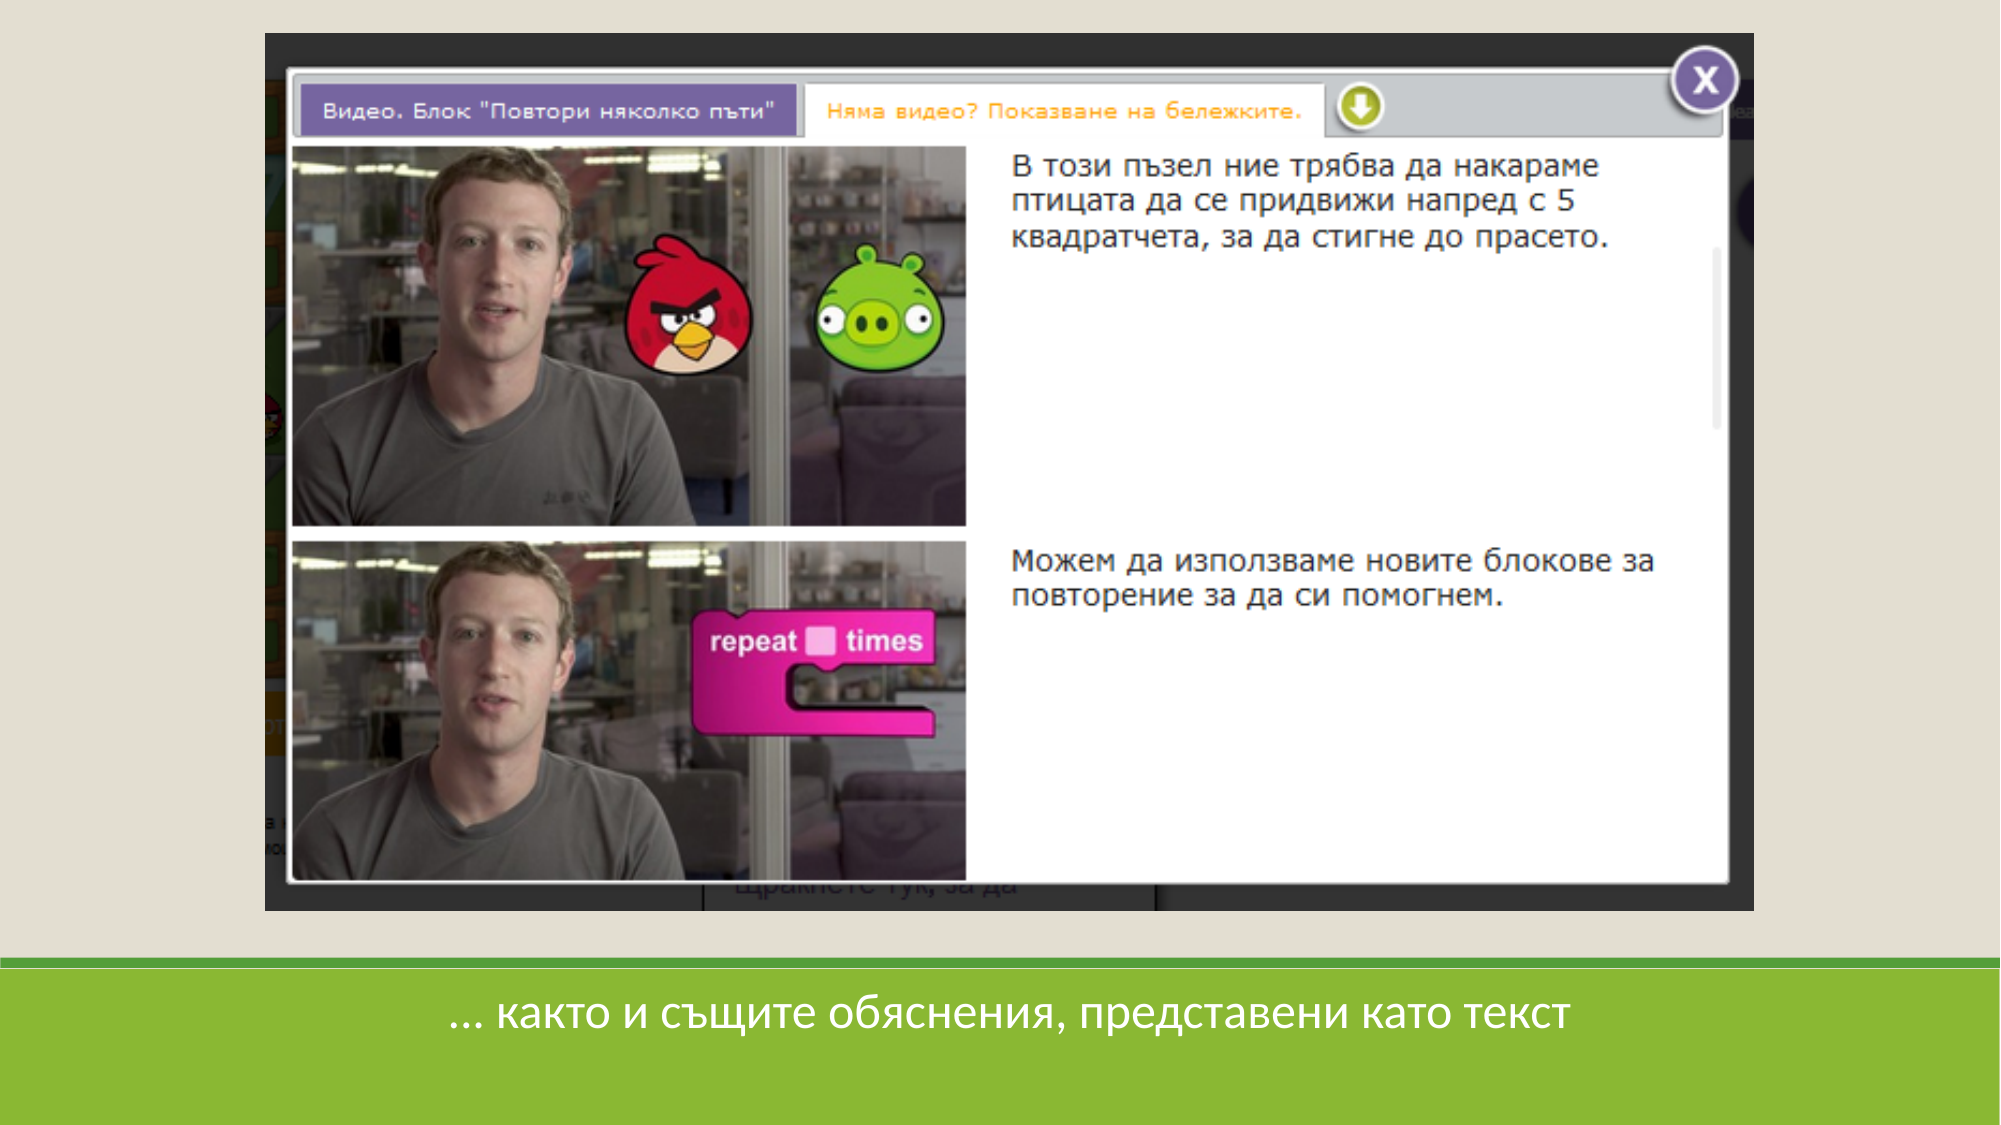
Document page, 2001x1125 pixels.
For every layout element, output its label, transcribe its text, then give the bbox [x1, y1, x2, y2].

picture [264, 32, 1755, 911]
list ... както и същите обяснения, представени като текст [179, 984, 1839, 1067]
